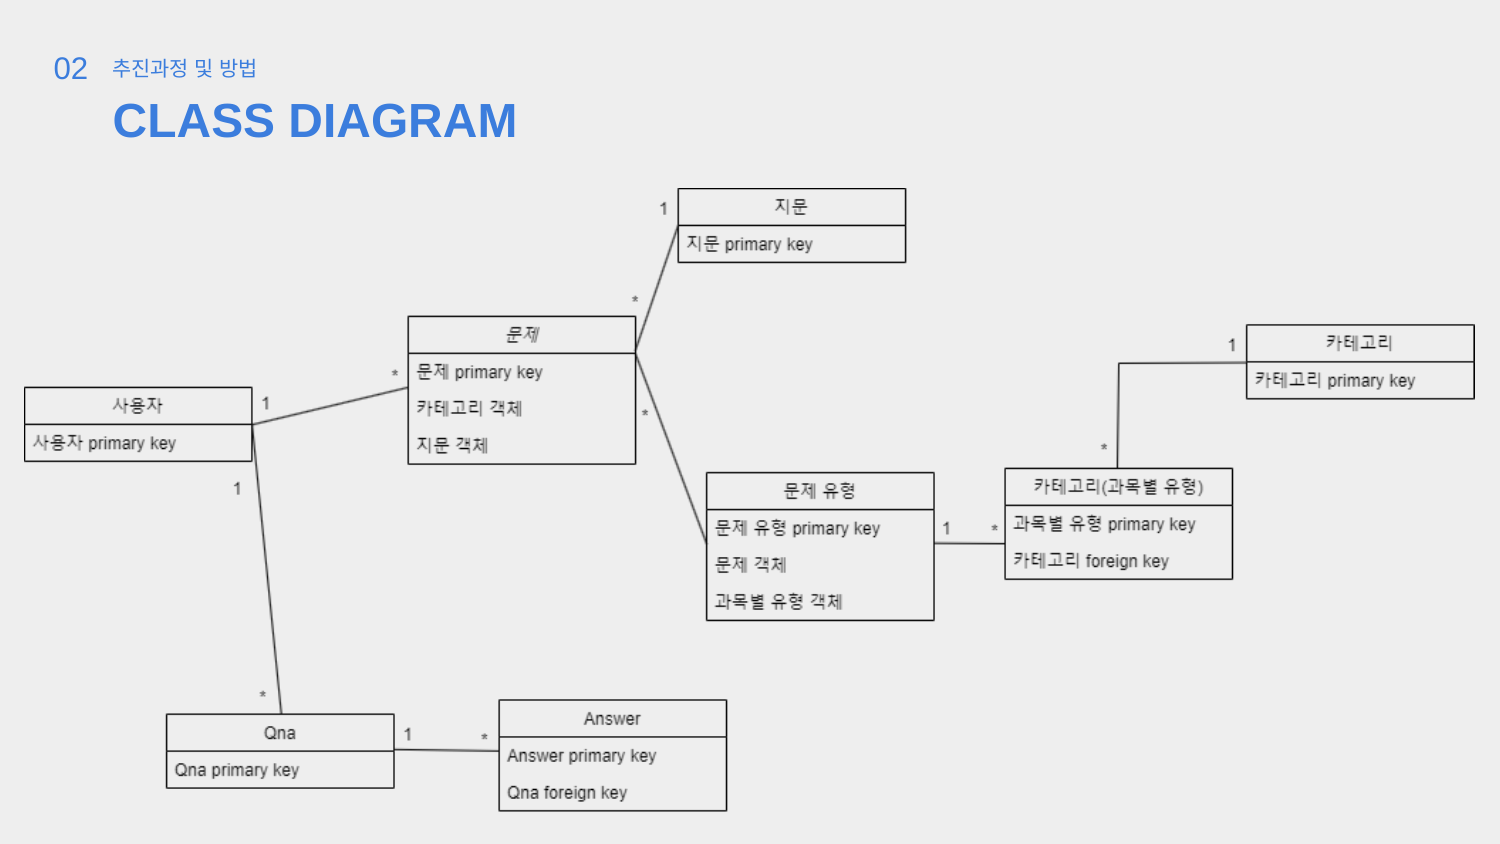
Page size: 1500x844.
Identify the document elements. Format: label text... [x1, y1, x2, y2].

text_box 02 [46, 44, 122, 90]
text_box 추진과정 및 방법 [122, 51, 700, 85]
text_box CLASS DIAGRAM [105, 85, 569, 151]
picture [24, 188, 1476, 817]
